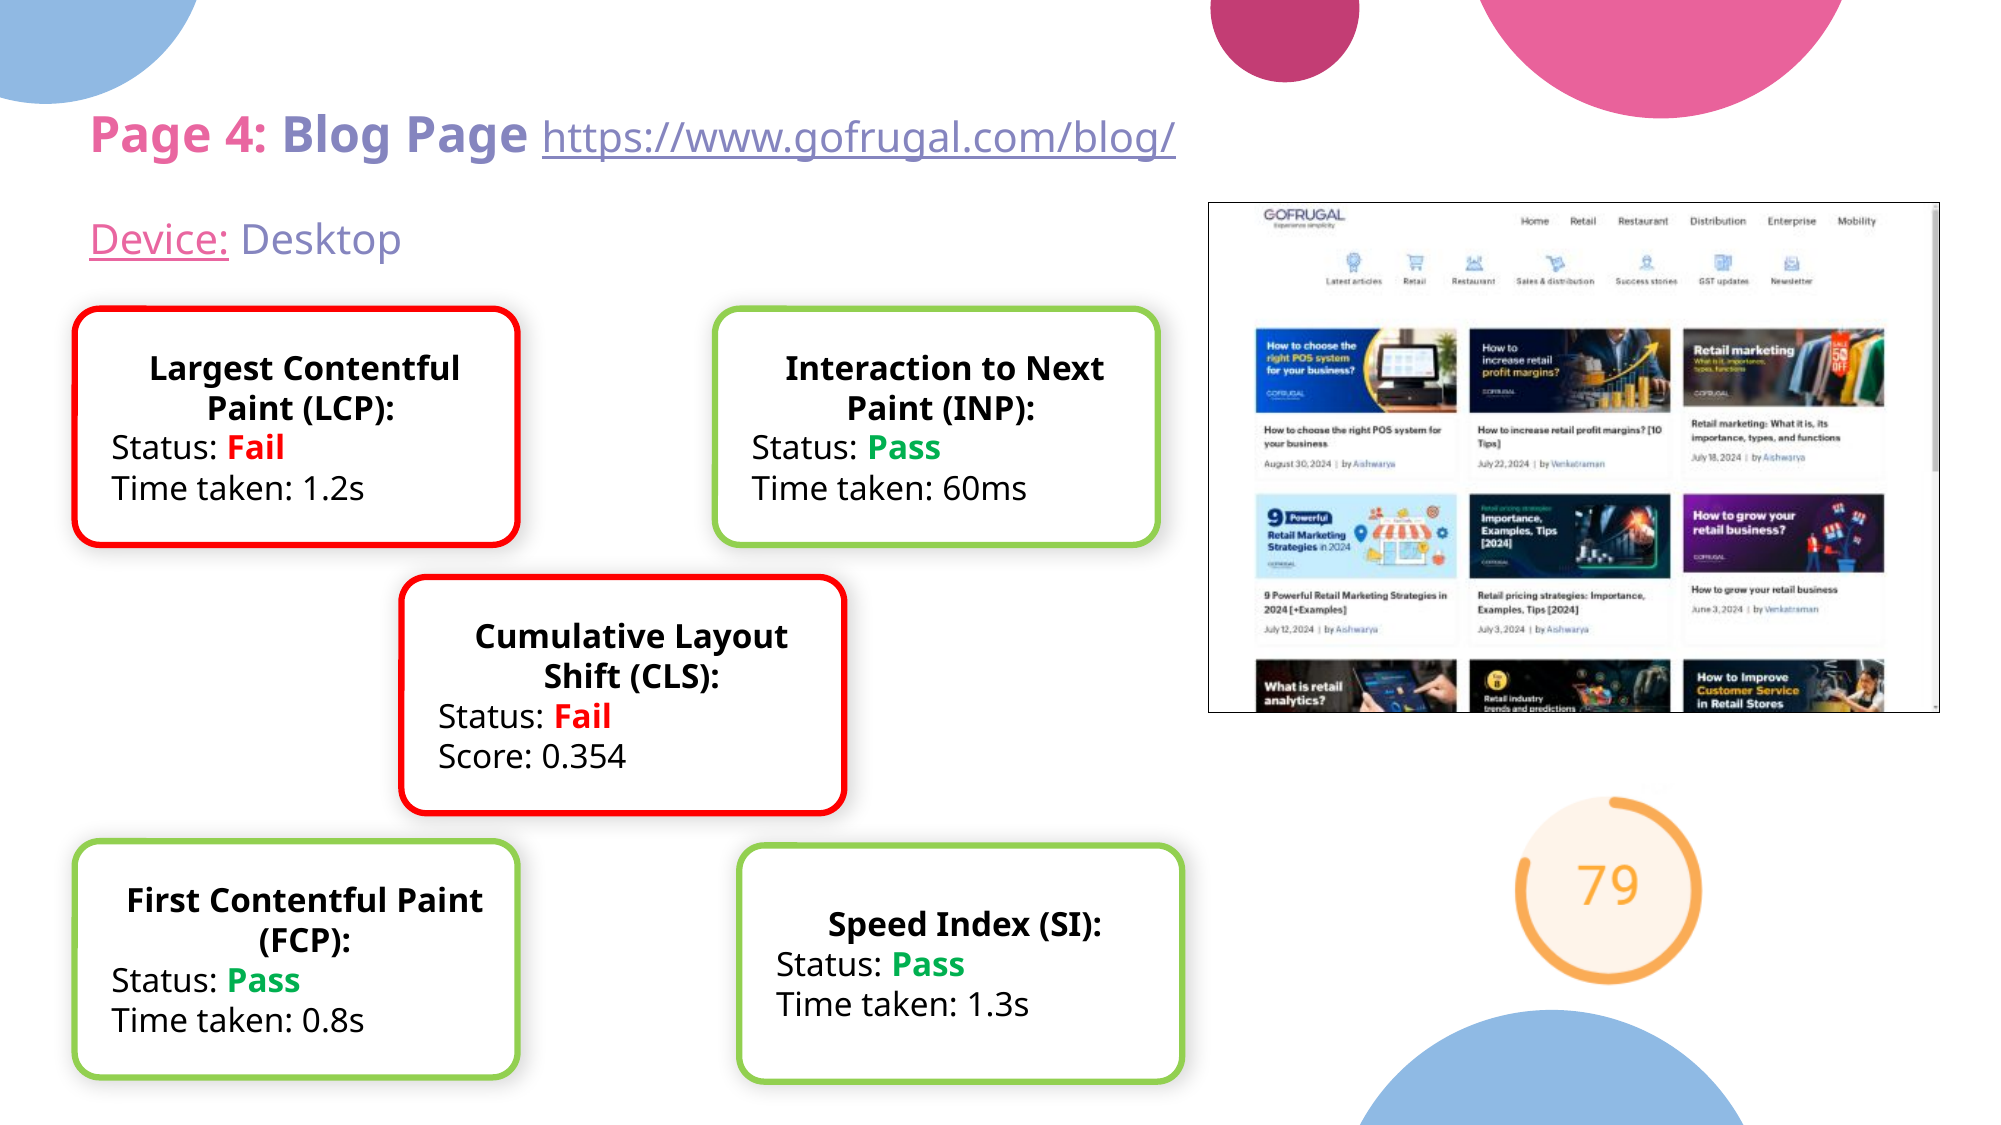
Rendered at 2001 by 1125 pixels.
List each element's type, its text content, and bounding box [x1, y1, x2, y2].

text_box Interaction to Next Paint (INP): Status: Pass Time taken: 60ms [714, 338, 1158, 545]
text_box Speed Index (SI): Status: Pass Time taken: 1.3s [739, 845, 1183, 1082]
text_box First Contentful Paint (FCP): Status: Pass Time taken: 0.8s [74, 841, 518, 1078]
text_box Cumulative Layout Shift (CLS): Status: Fail Score: 0.354 [401, 576, 845, 814]
text_box [1209, 0, 1361, 84]
text_box Page 4: Blog Page https://www.gofrugal.com/blog/ Device: Desktop [74, 95, 1499, 338]
picture [1499, 783, 1709, 988]
text_box [1358, 1008, 1745, 1125]
text_box [1478, 0, 1843, 120]
picture [1208, 202, 1940, 713]
text_box [0, 0, 198, 105]
text_box Largest Contentful Paint (LCP): Status: Fail Time taken: 1.2s [74, 338, 518, 545]
